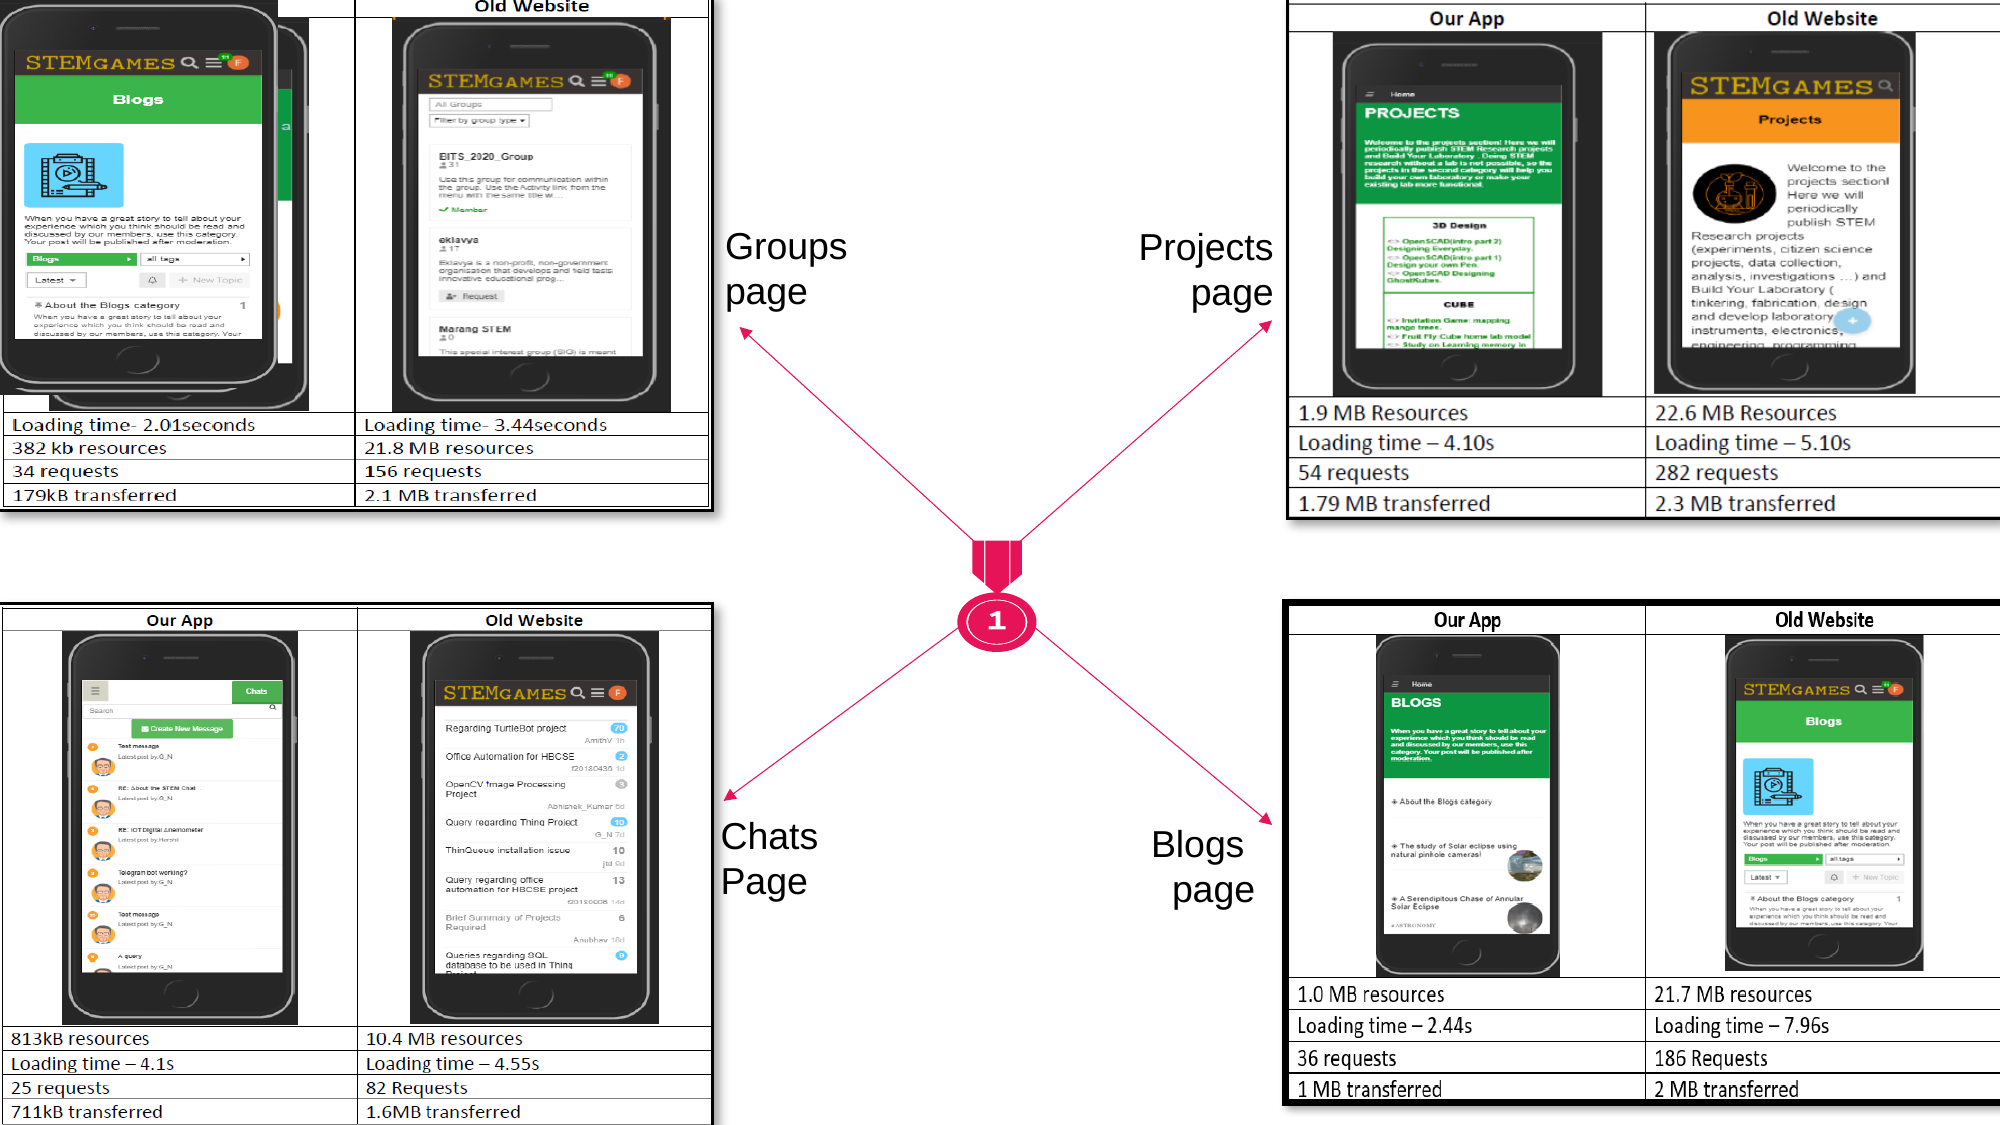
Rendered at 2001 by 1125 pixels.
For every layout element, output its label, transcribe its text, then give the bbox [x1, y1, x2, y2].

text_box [1015, 320, 1272, 546]
text_box Blogs page [1034, 825, 1270, 917]
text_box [723, 627, 959, 801]
text_box Groups page [712, 214, 937, 319]
text_box Chats Page [712, 804, 937, 910]
picture [0, 0, 712, 509]
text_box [739, 326, 975, 542]
text_box Projects page [1053, 215, 1288, 321]
picture [1288, 0, 2000, 518]
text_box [1034, 627, 1273, 825]
picture [0, 605, 712, 1125]
text_box [957, 540, 1037, 652]
picture [1288, 605, 2000, 1100]
